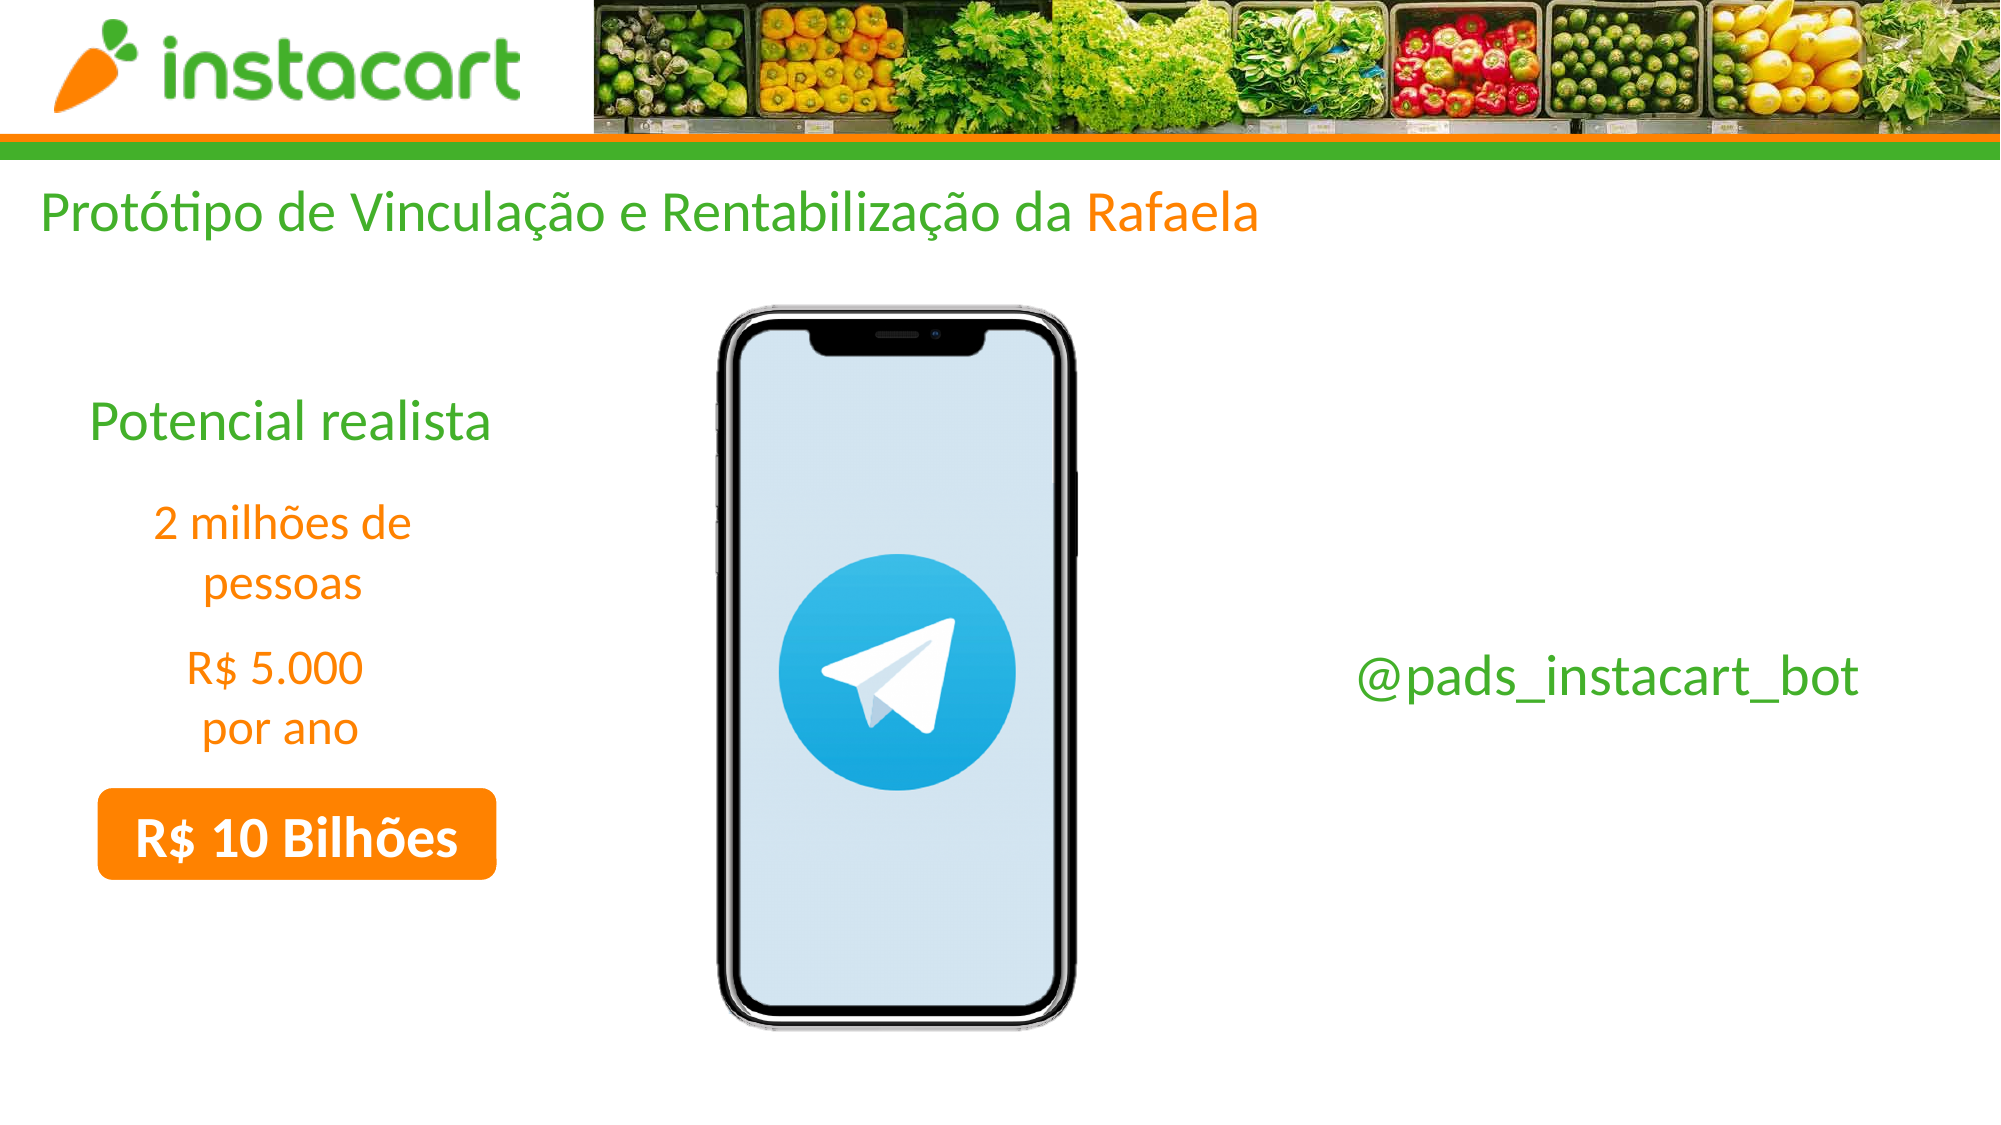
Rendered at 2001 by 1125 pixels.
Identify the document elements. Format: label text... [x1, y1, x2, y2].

text_box 2 milhões de pessoas [130, 482, 435, 617]
picture [707, 243, 1079, 1103]
text_box R$ 10 Bilhões [95, 785, 499, 882]
picture [54, 19, 520, 114]
picture [593, 0, 2000, 137]
text_box @pads_instacart_bot [1338, 629, 1876, 714]
text_box Protótipo de Vinculação e Rentabilização da Rafaela [25, 165, 1276, 251]
text_box [0, 141, 2000, 161]
text_box Potencial realista [74, 374, 508, 460]
text_box R$ 5.000 por ano [128, 627, 433, 762]
text_box [0, 133, 2000, 141]
